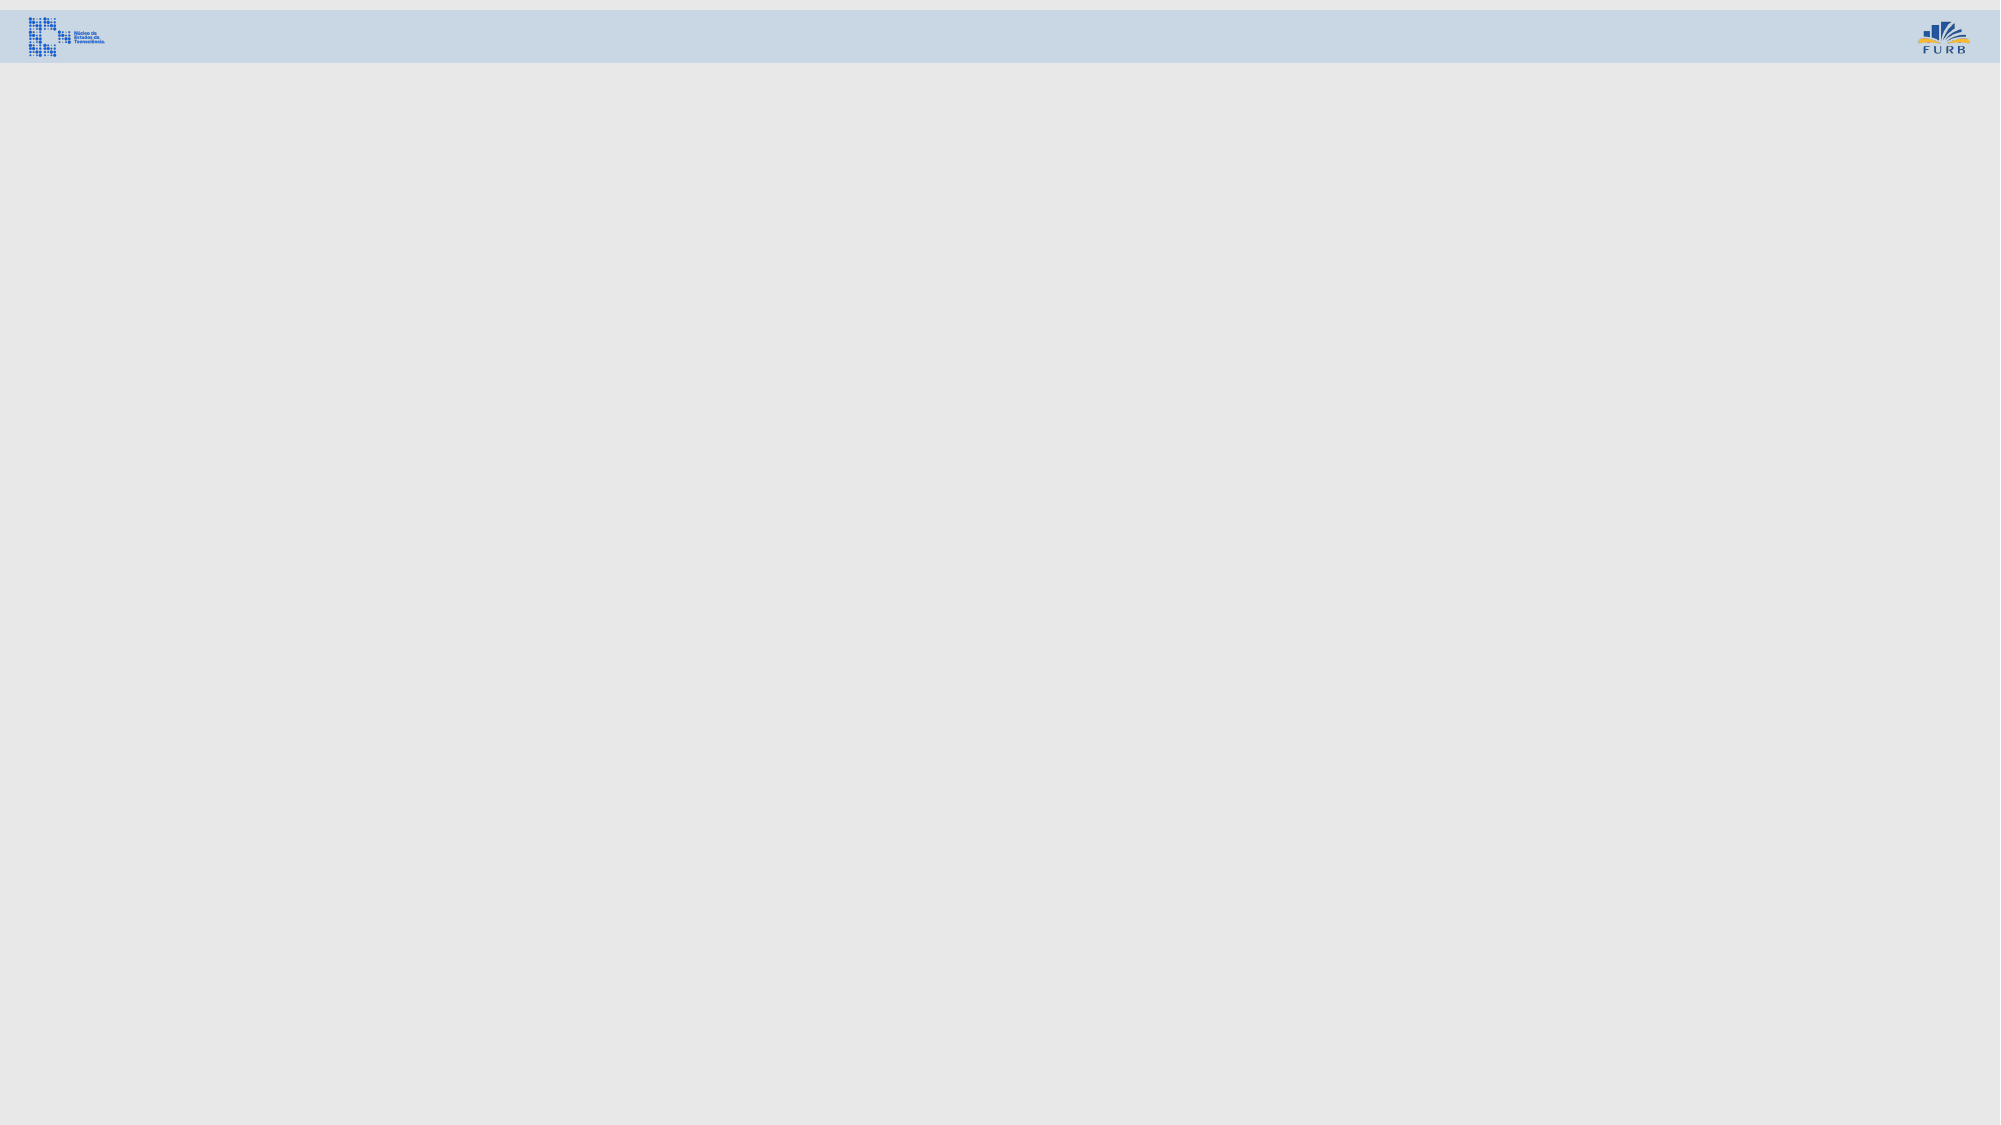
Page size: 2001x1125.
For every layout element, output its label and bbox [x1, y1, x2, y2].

picture [0, 10, 2000, 63]
